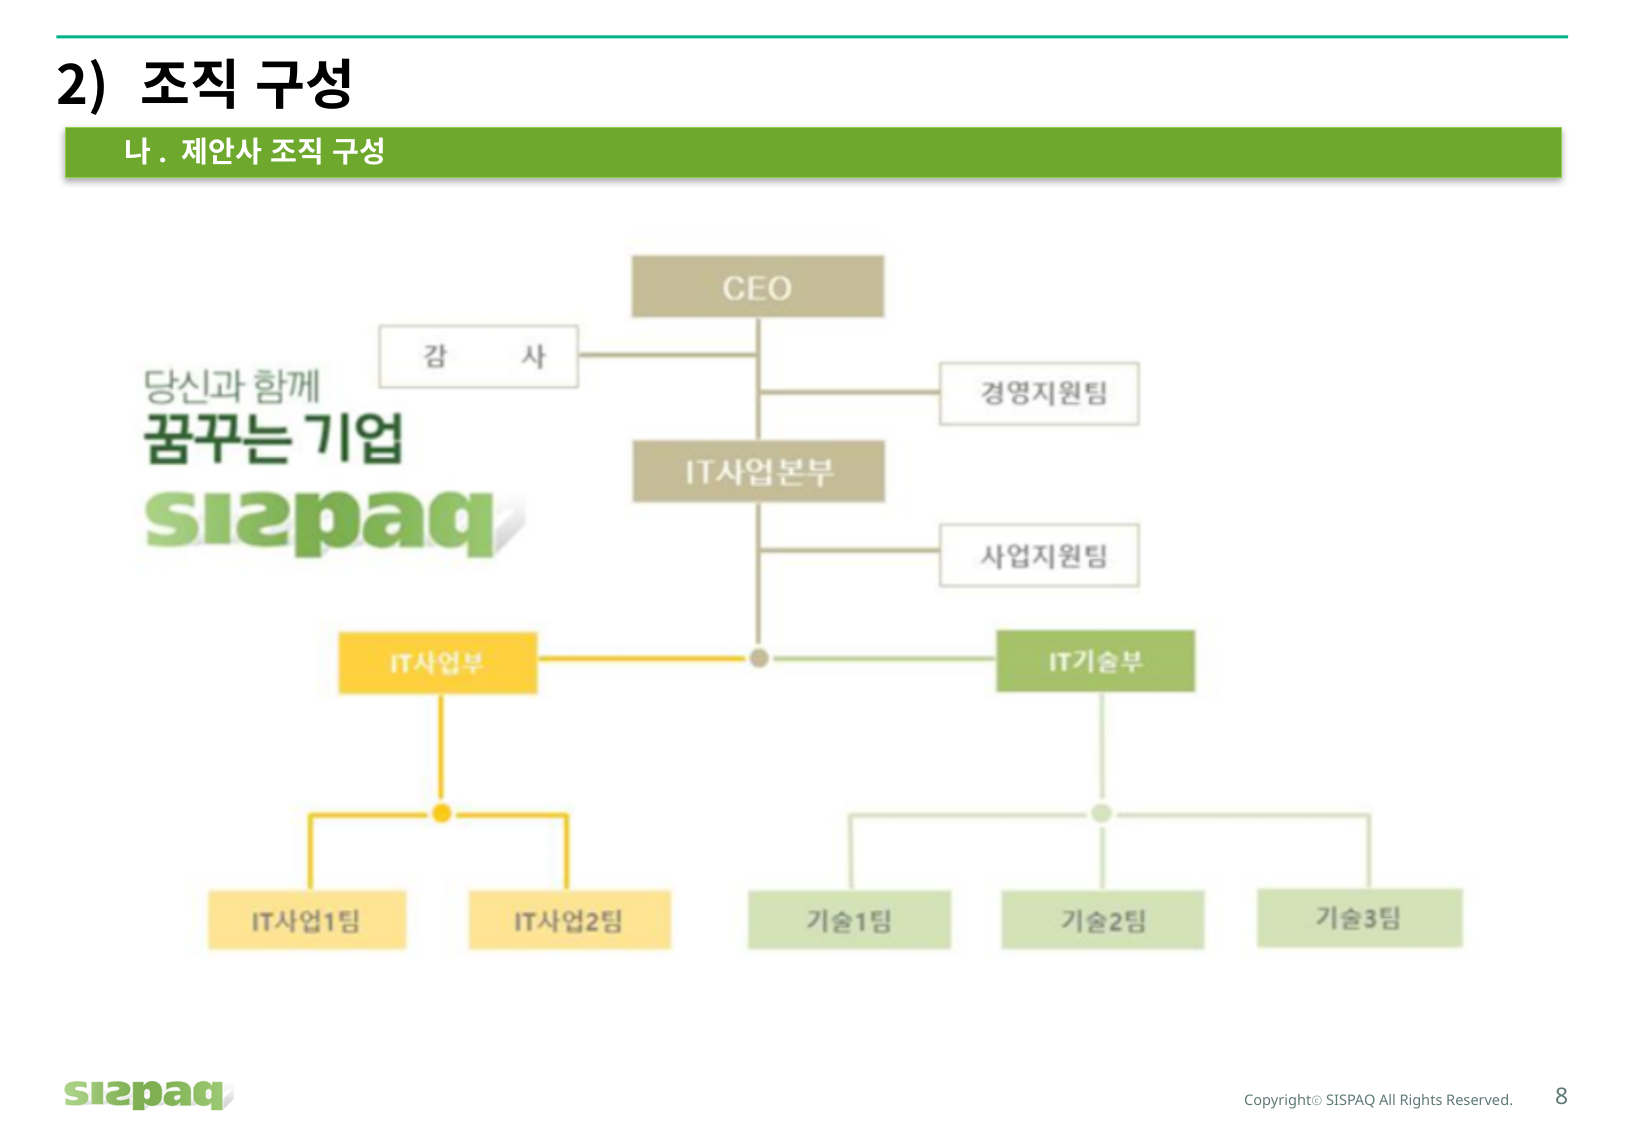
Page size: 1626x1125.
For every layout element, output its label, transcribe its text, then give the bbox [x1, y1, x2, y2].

text_box 나. 제안사 조직 구성 [65, 127, 1562, 178]
picture [121, 228, 1503, 978]
picture [56, 1071, 234, 1113]
title 조직 구성 [56, 39, 1569, 127]
